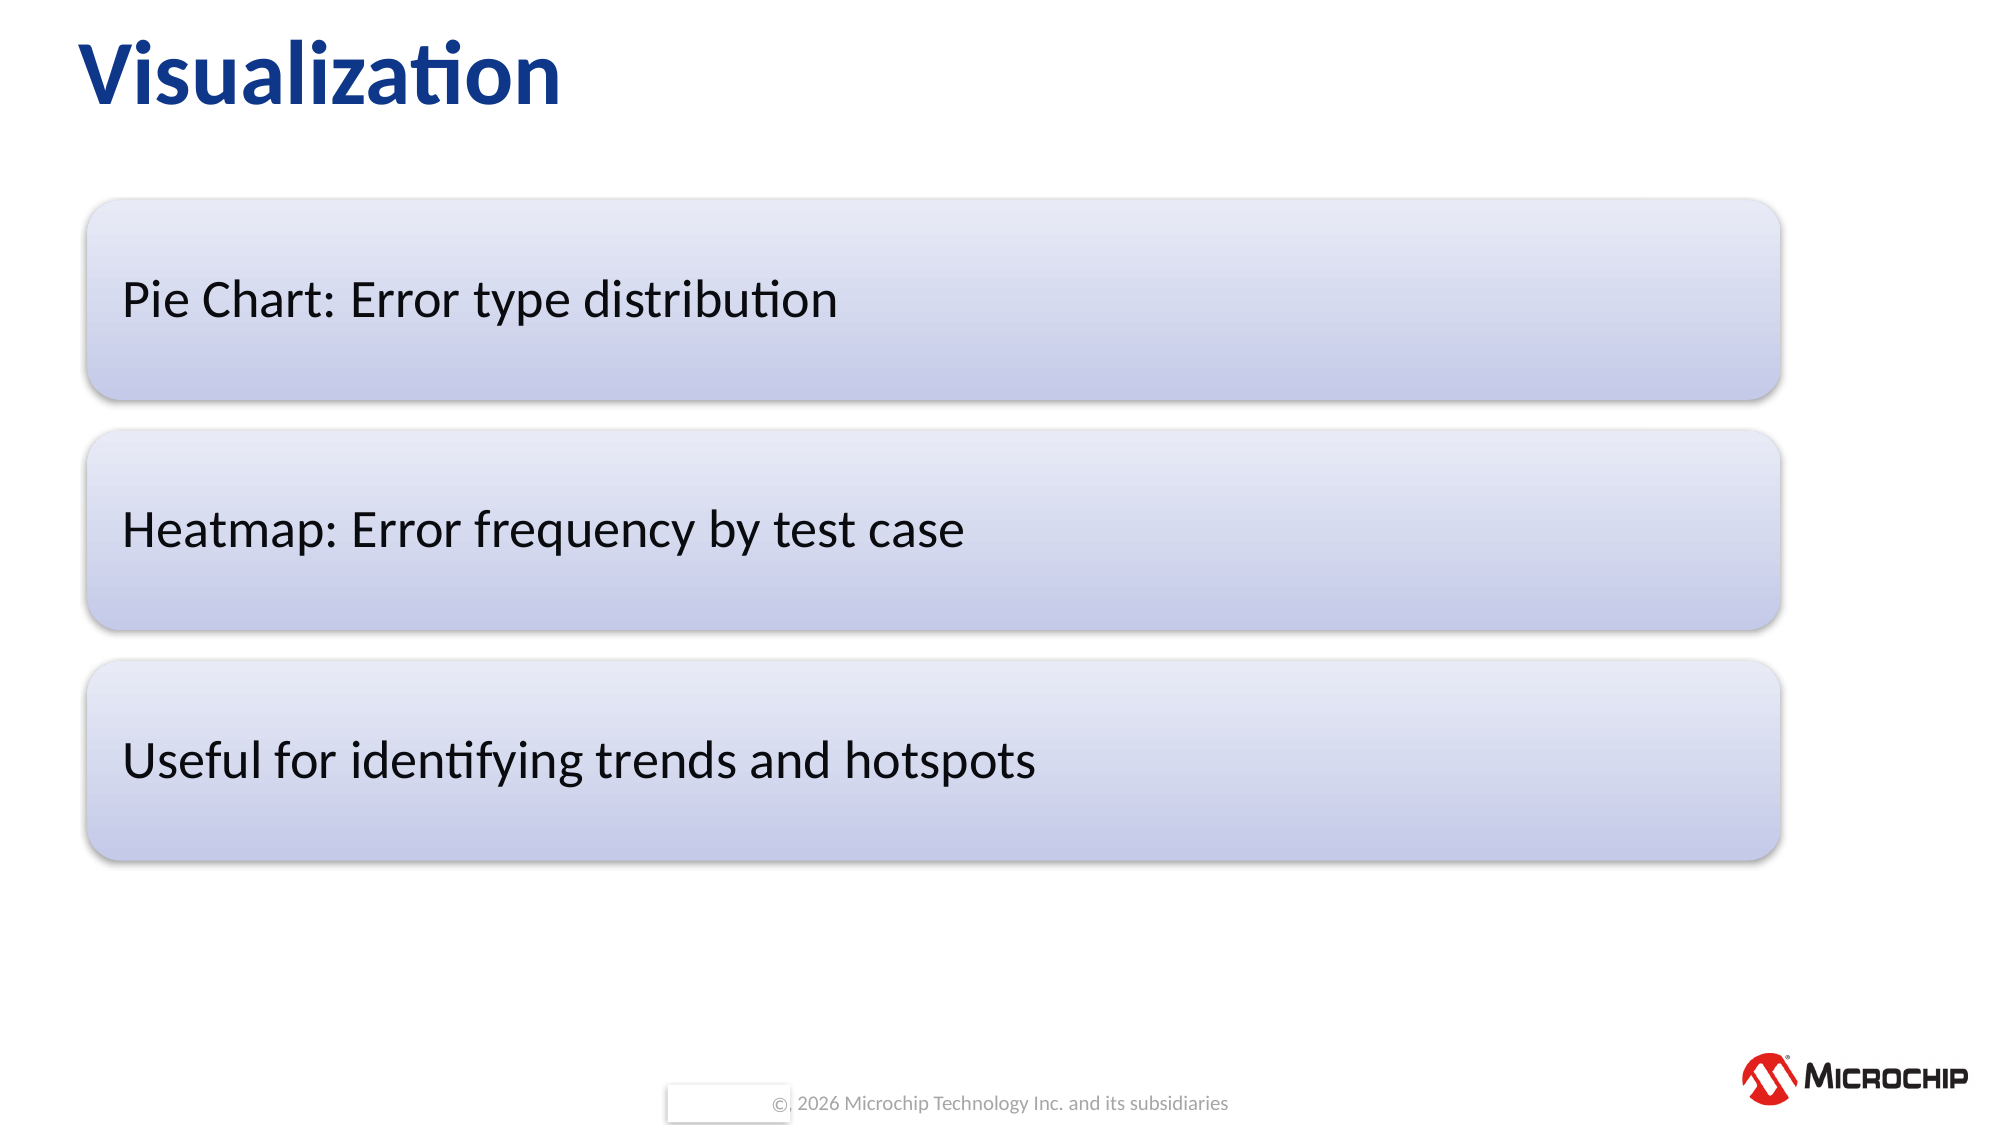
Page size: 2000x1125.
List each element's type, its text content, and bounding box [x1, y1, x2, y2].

picture [1736, 1049, 1974, 1109]
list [87, 184, 1781, 876]
title Visualization [58, 15, 1929, 144]
